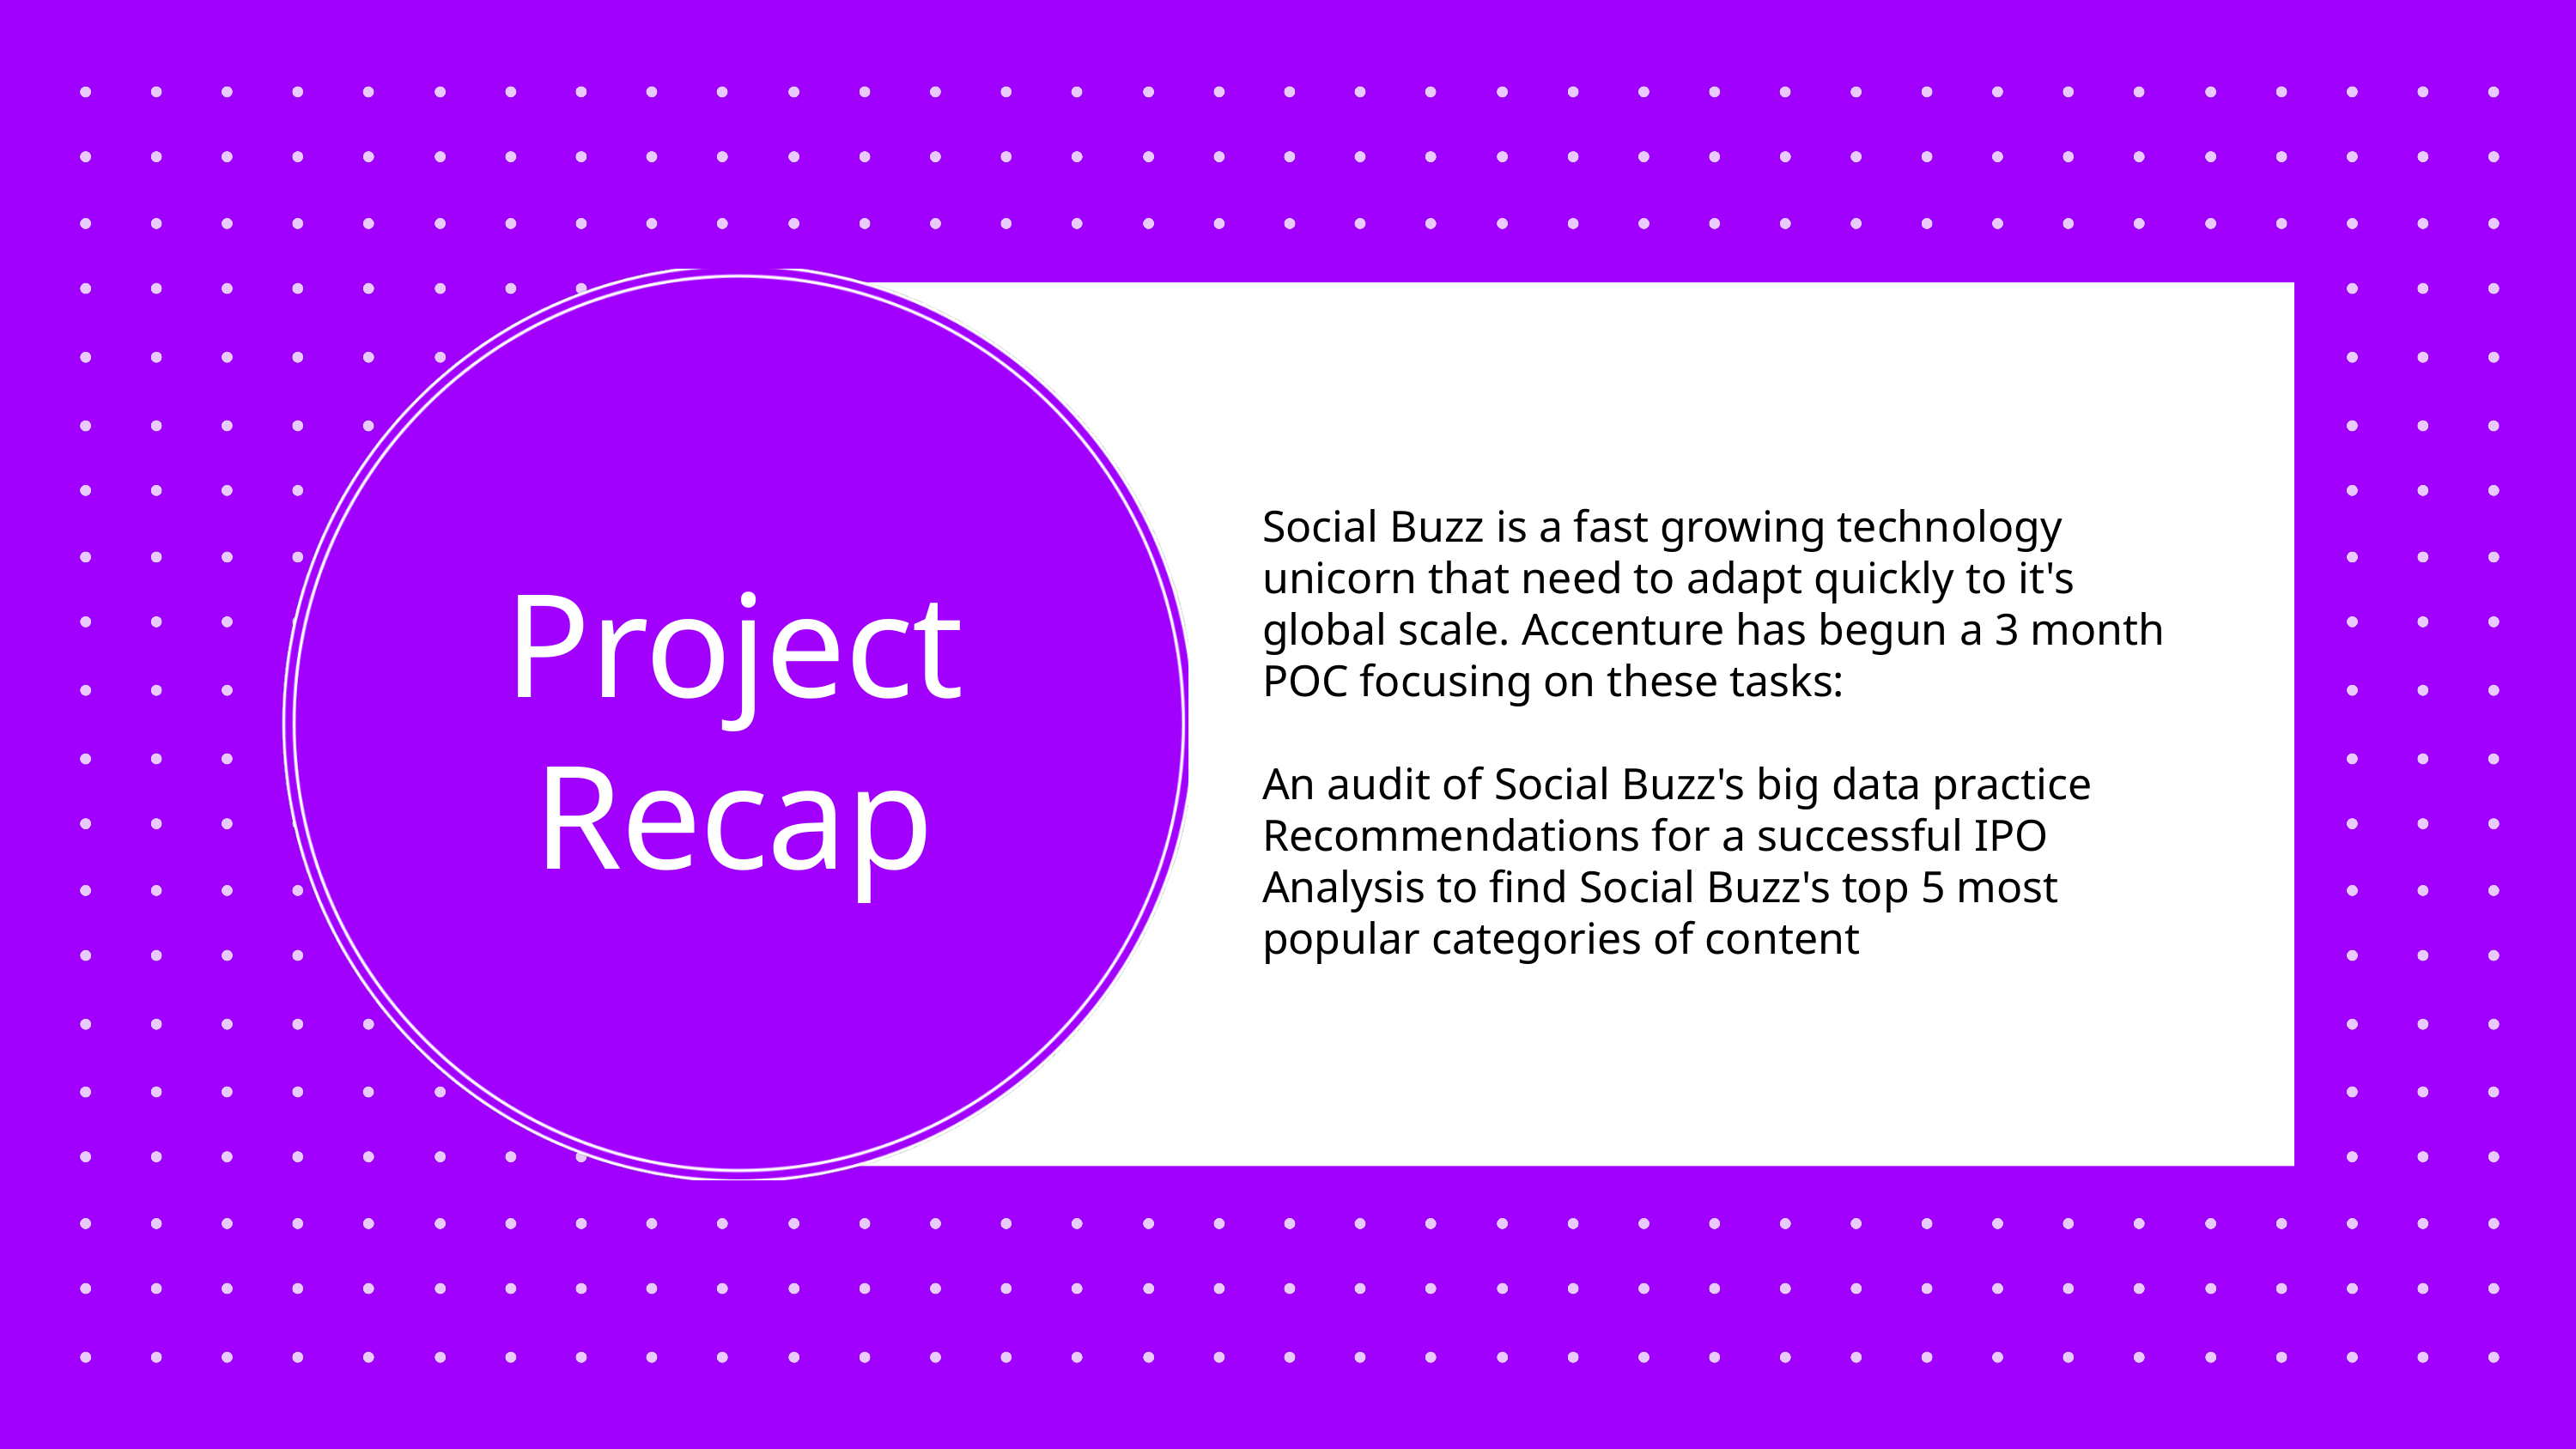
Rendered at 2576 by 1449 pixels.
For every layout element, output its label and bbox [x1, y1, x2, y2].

text_box [72, 82, 2504, 1367]
picture [278, 268, 1189, 1180]
